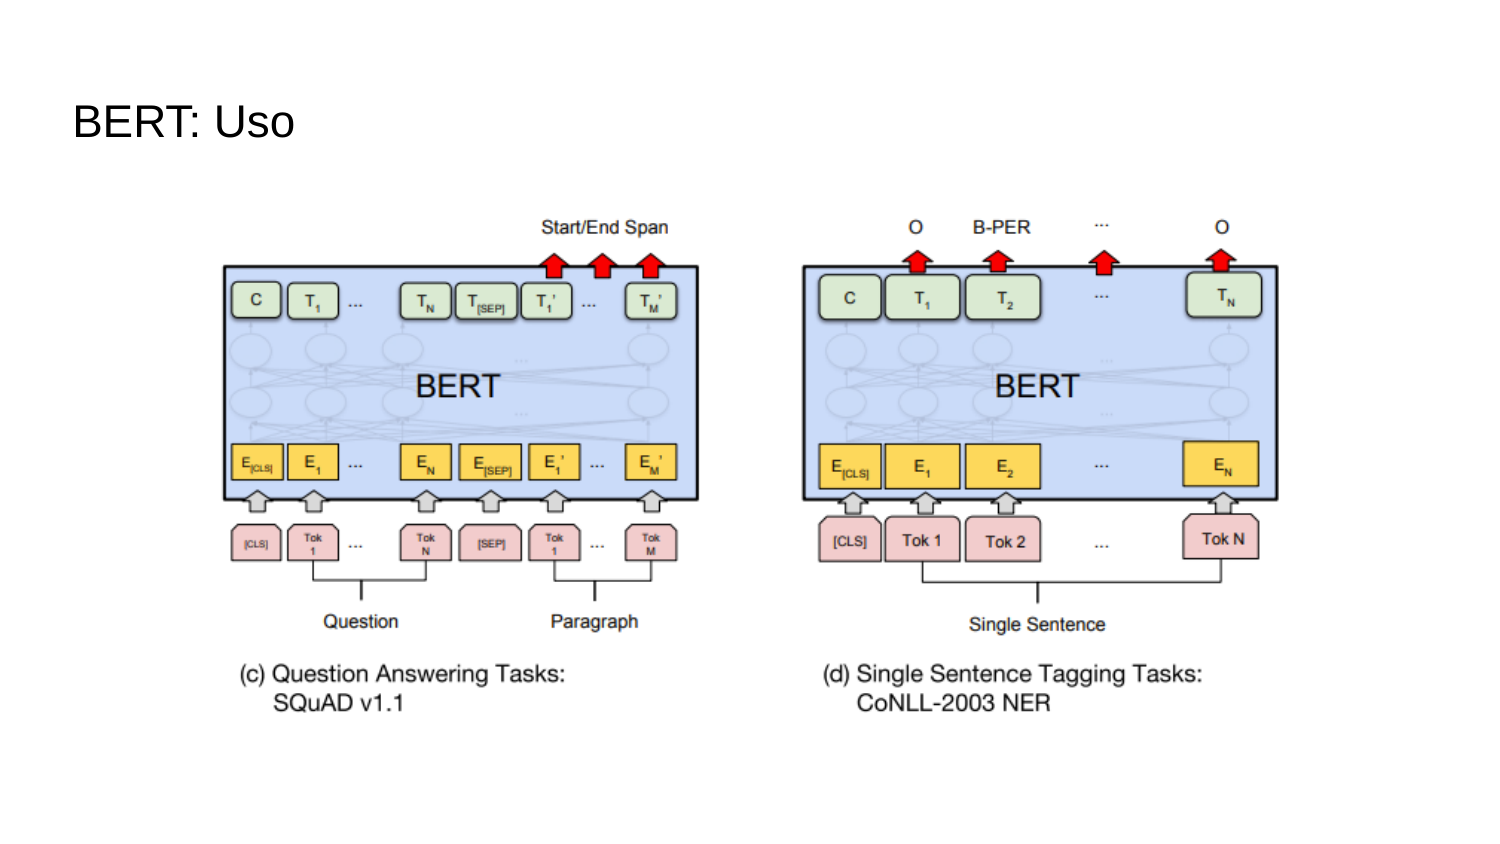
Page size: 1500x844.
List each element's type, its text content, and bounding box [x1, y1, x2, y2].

title BERT: Uso [57, 76, 1455, 164]
picture [157, 199, 1332, 752]
